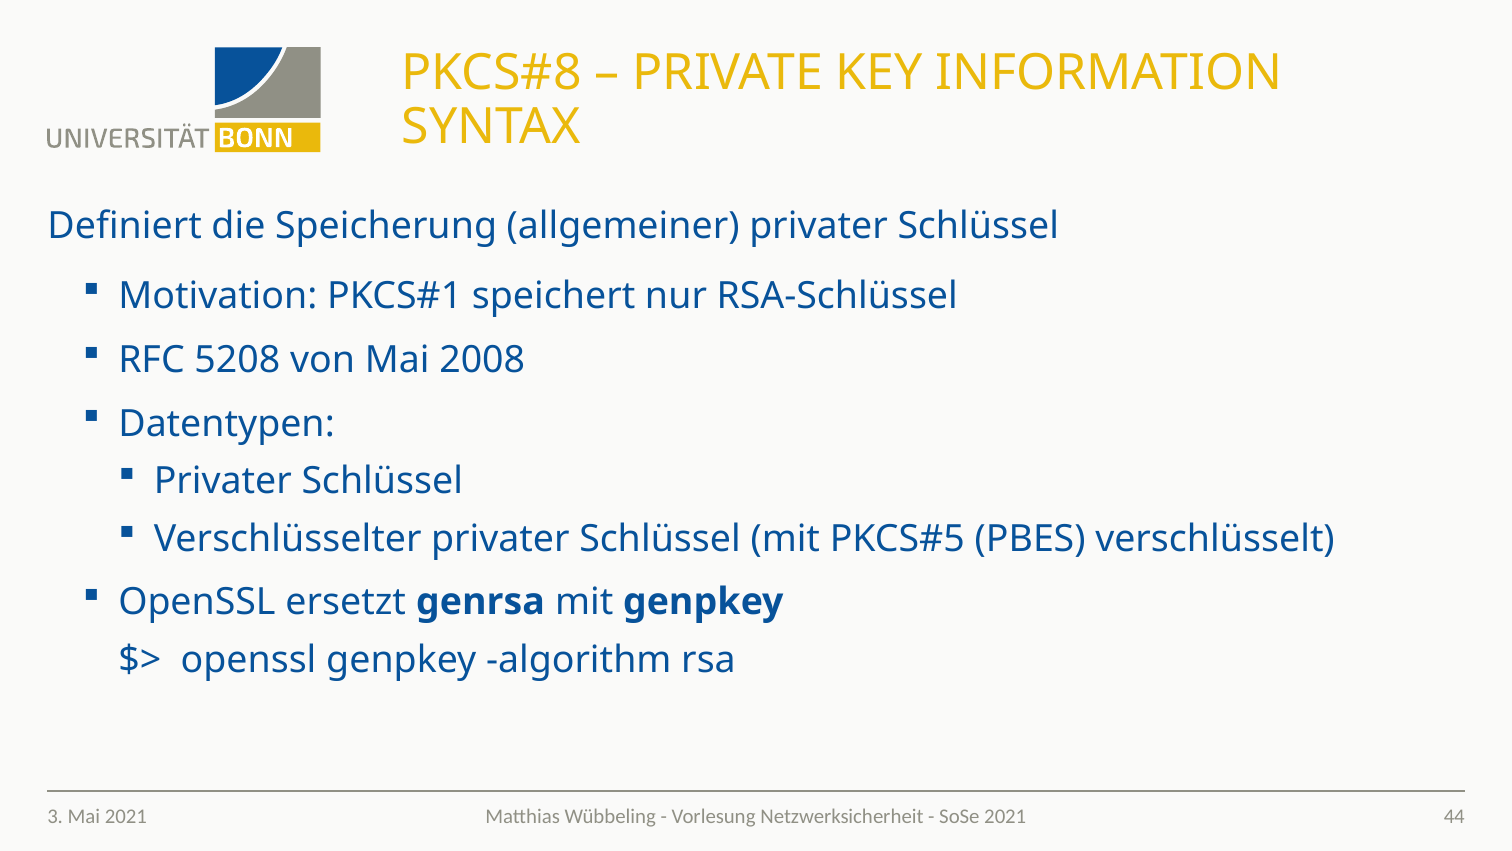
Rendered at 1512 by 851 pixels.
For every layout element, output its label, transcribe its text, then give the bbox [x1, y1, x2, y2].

list Definiert die Speicherung (allgemeiner) privater Schlüssel Motivation: PKCS#1 speichert nur RSA-Schlüssel RFC 5208 von Mai 2008 Datentypen: Privater Schlüssel Verschlüsselter privater Schlüssel (mit PKCS#5 (PBES) verschlüsselt) OpenSSL ersetzt genrsa mit genpkey $> openssl genpkey -algorithm rsa [47, 200, 1465, 745]
slide_number 3. Mai 2021 [47, 791, 189, 839]
slide_number 44 [1370, 791, 1465, 839]
title PKCS#8 – Private key information syntax [401, 47, 1465, 154]
footer Matthias Wübbeling - Vorlesung Netzwerksicherheit - SoSe 2021 [342, 791, 1170, 839]
